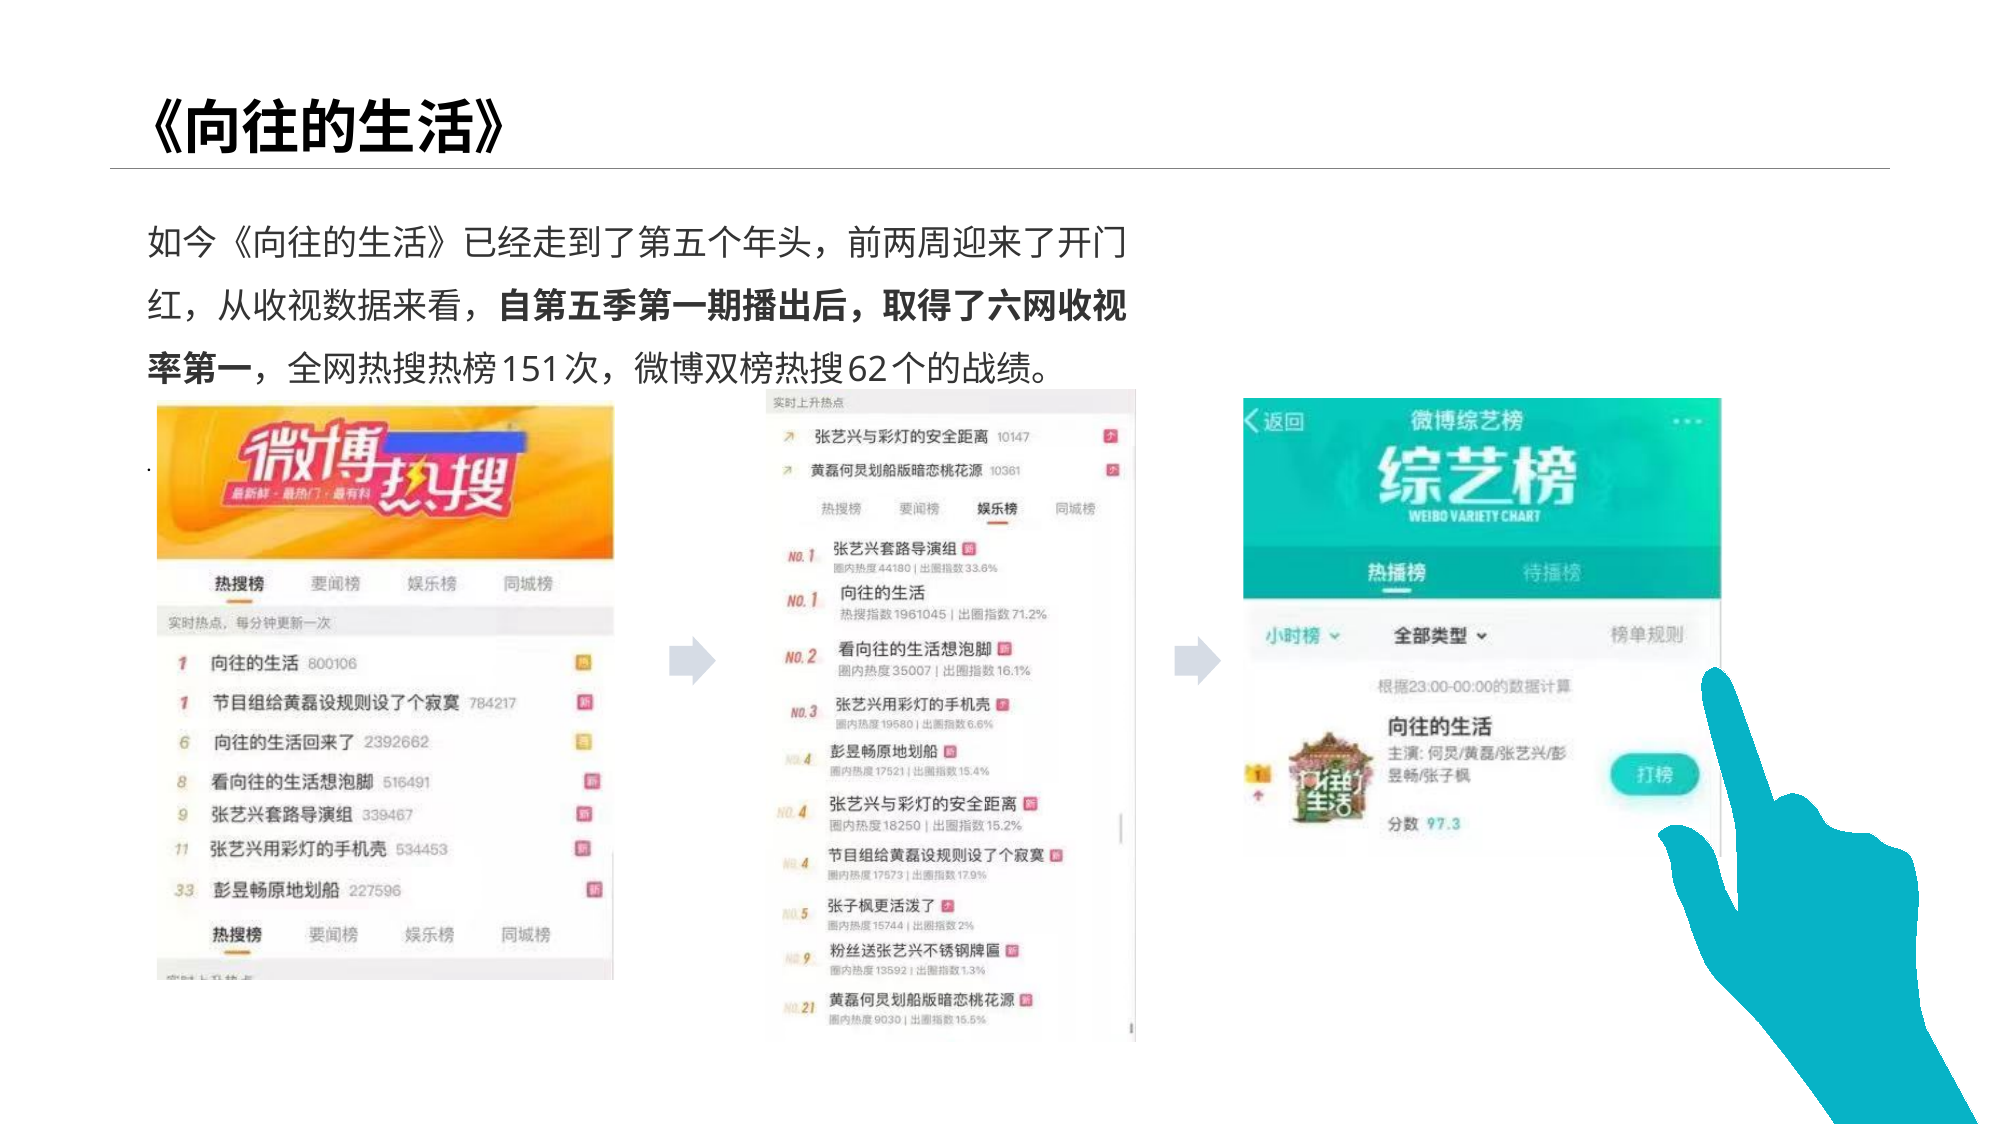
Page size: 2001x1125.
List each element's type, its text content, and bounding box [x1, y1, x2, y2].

title 《向往的生活》 [109, 0, 1890, 169]
picture [156, 400, 630, 980]
picture [765, 389, 1148, 1042]
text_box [109, 191, 1980, 1125]
